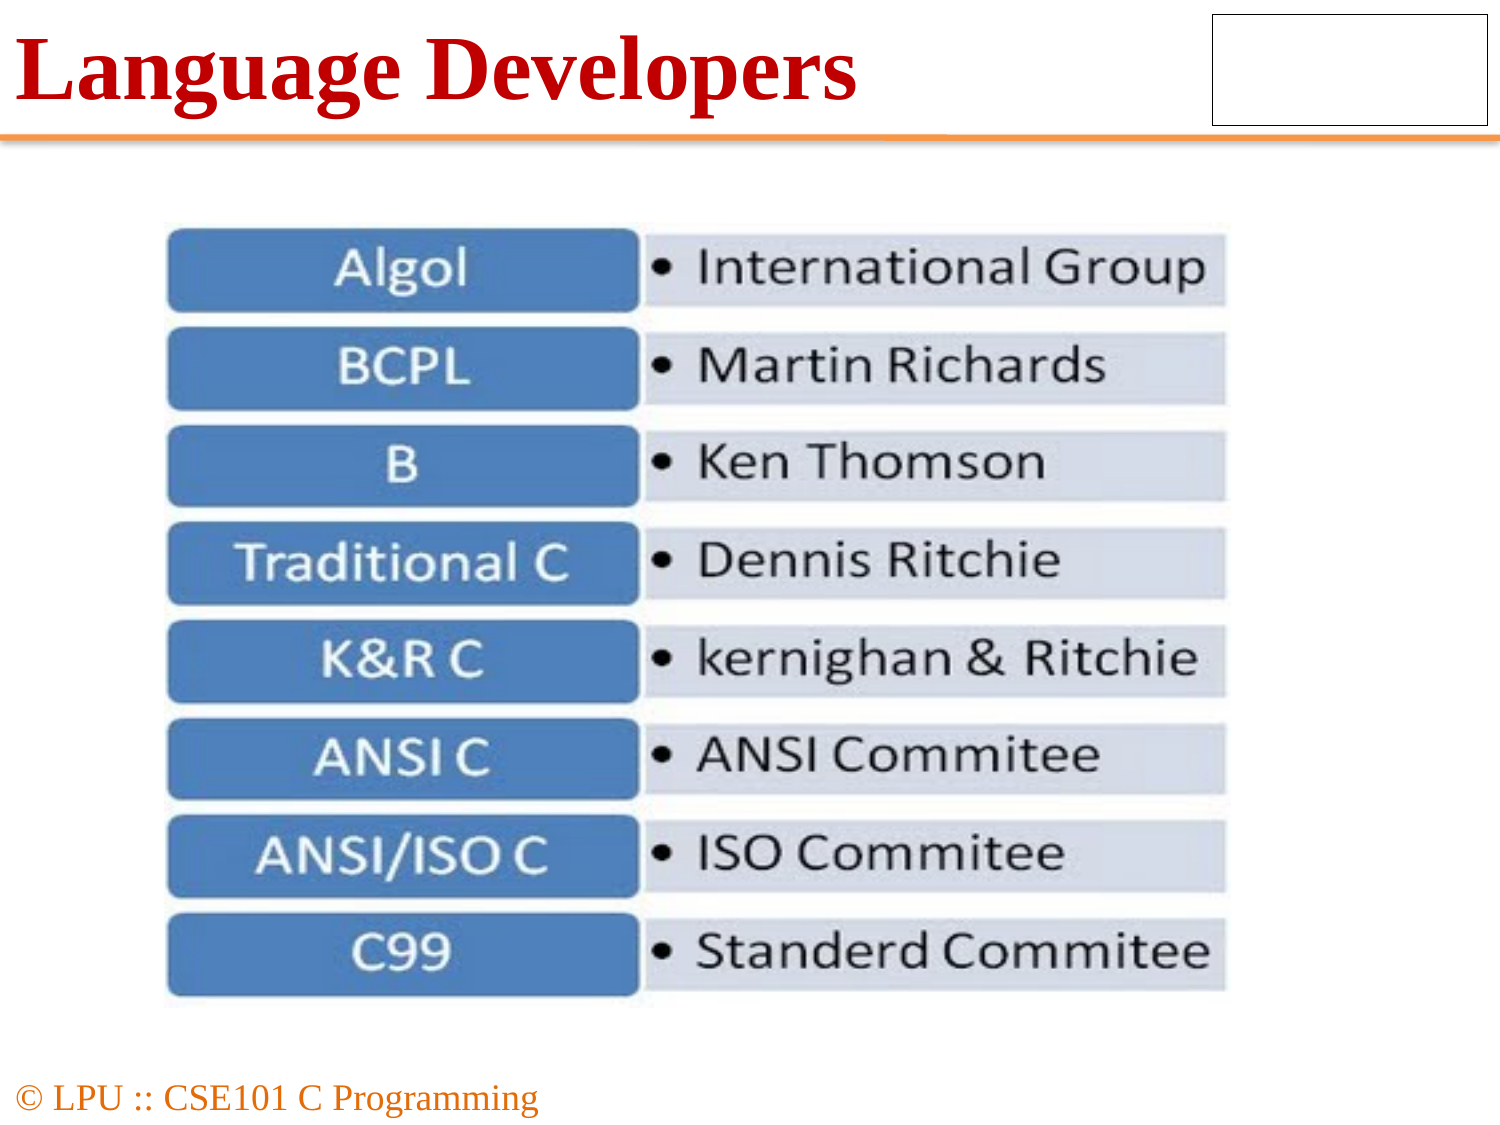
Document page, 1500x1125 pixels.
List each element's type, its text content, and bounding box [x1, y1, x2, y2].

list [163, 222, 1231, 1008]
title Language Developers [0, 0, 1196, 129]
